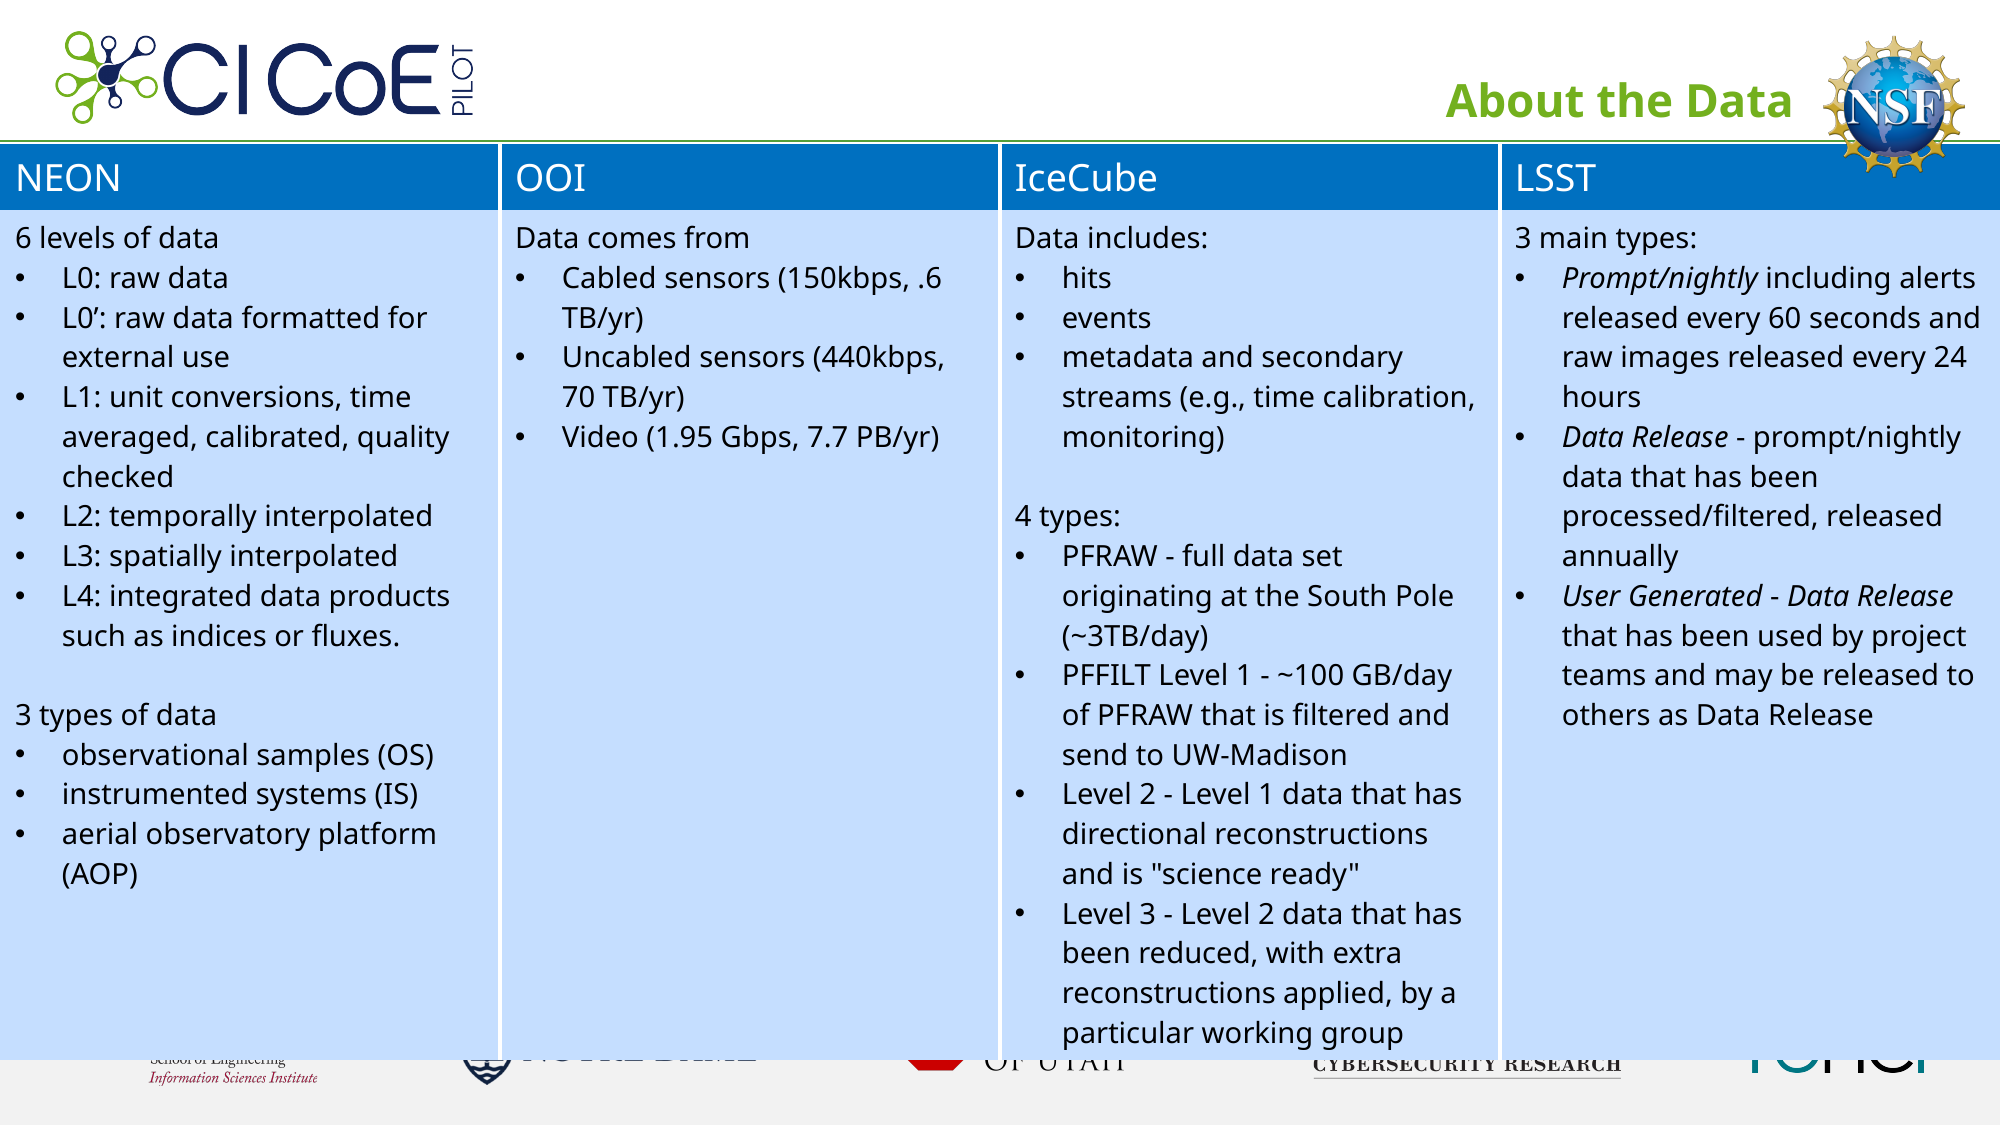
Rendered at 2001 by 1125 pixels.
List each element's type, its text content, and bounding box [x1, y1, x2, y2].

text_box About the Data [482, 21, 1809, 180]
table_header LSST [1502, 144, 2000, 210]
table_header IceCube [1002, 180, 1498, 210]
picture [1821, 33, 1967, 180]
table_cell 3 main types: Prompt/nightly including alerts released every 60 seconds and raw images released every 24 hours Data Release - prompt/nightly data that has been processed/filtered, released annually User Generated - Data Release that has been used by project teams and may be released to others as Data Release [1502, 210, 2000, 1060]
table_cell 6 levels of data L0: raw data L0’: raw data formatted for external use L1: unit conversions, time averaged, calibrated, quality checked L2: temporally interpolated L3: spatially interpolated L4: integrated data products such as indices or fluxes. 3 types of data observational samples (OS) instrumented systems (IS) aerial observatory platform (AOP) [0, 210, 498, 1060]
table_cell Data comes from Cabled sensors (150kbps, .6 TB/yr) Uncabled sensors (440kbps, 70 TB/yr) Video (1.95 Gbps, 7.7 PB/yr) [502, 210, 998, 1060]
table_header NEON [0, 144, 498, 210]
picture [895, 1060, 1181, 1073]
table_header OOI [502, 180, 998, 210]
picture [1293, 1060, 1640, 1082]
picture [1752, 1060, 1924, 1073]
table_cell Data includes: hits events metadata and secondary streams (e.g., time calibration, monitoring) 4 types: PFRAW - full data set originating at the South Pole (~3TB/day) PFFILT Level 1 - ~100 GB/day of PFRAW that is filtered and send to UW-Madison Level 2 - Level 1 data that has directional reconstructions and is "science ready" Level 3 - Level 2 data that has been reduced, with extra reconstructions applied, by a particular working group [1002, 210, 1498, 1060]
picture [430, 1060, 782, 1125]
picture [55, 31, 473, 124]
